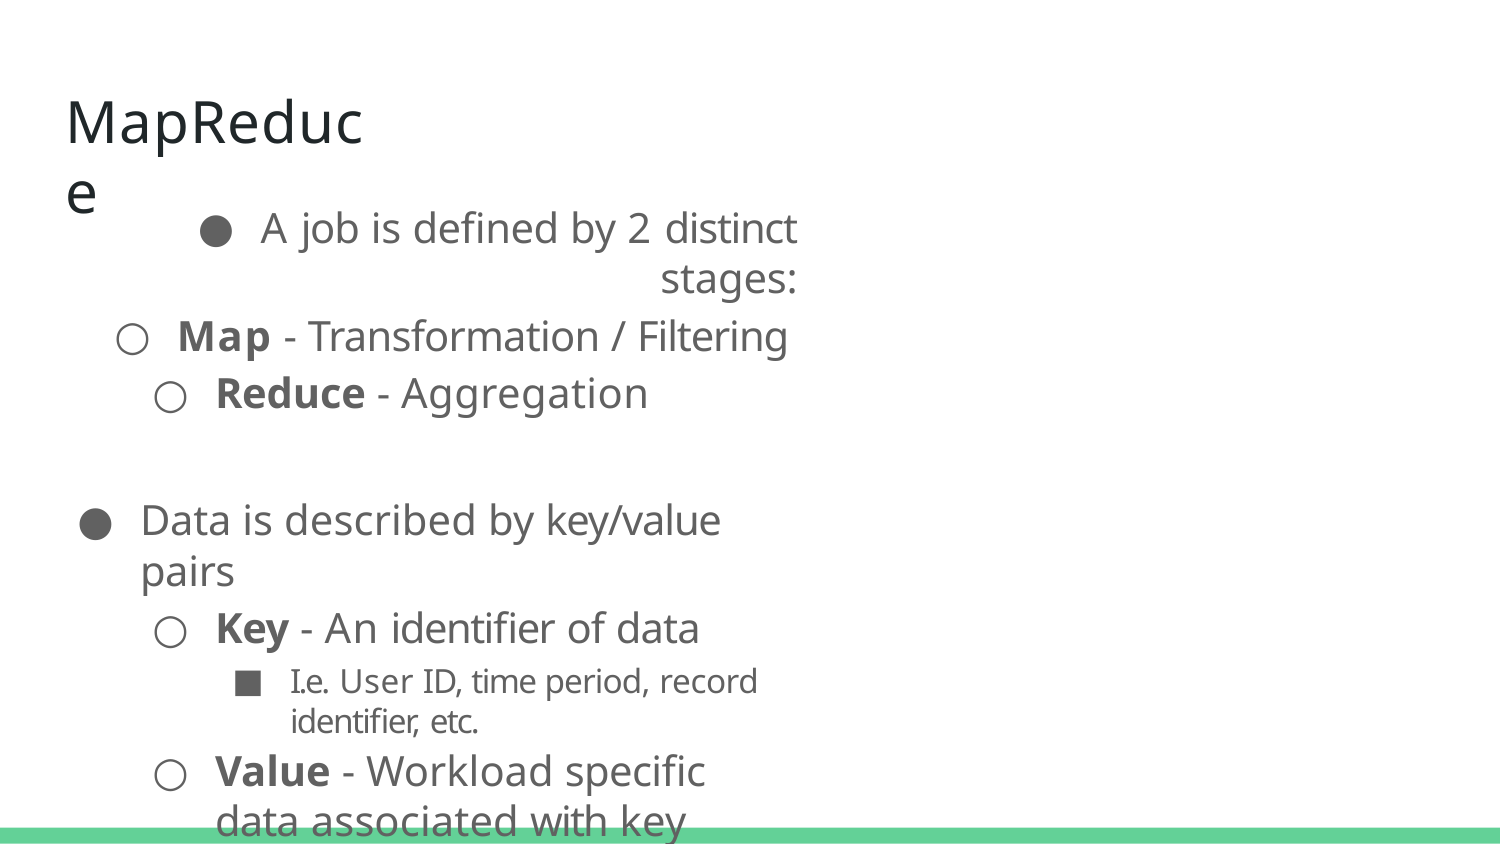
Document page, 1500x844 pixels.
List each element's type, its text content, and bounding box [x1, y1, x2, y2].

title MapReduce [63, 82, 375, 226]
text_box A job is defined by 2 distinct stages: Map - Transformation / Filtering Reduce - Aggregation Data is described by key/value pairs Key - An identifier of data I.e. User ID, time period, record identifier, etc. Value - Workload specific data associated with key I.e. number of occurences, text, measurement, etc. [75, 191, 1144, 844]
